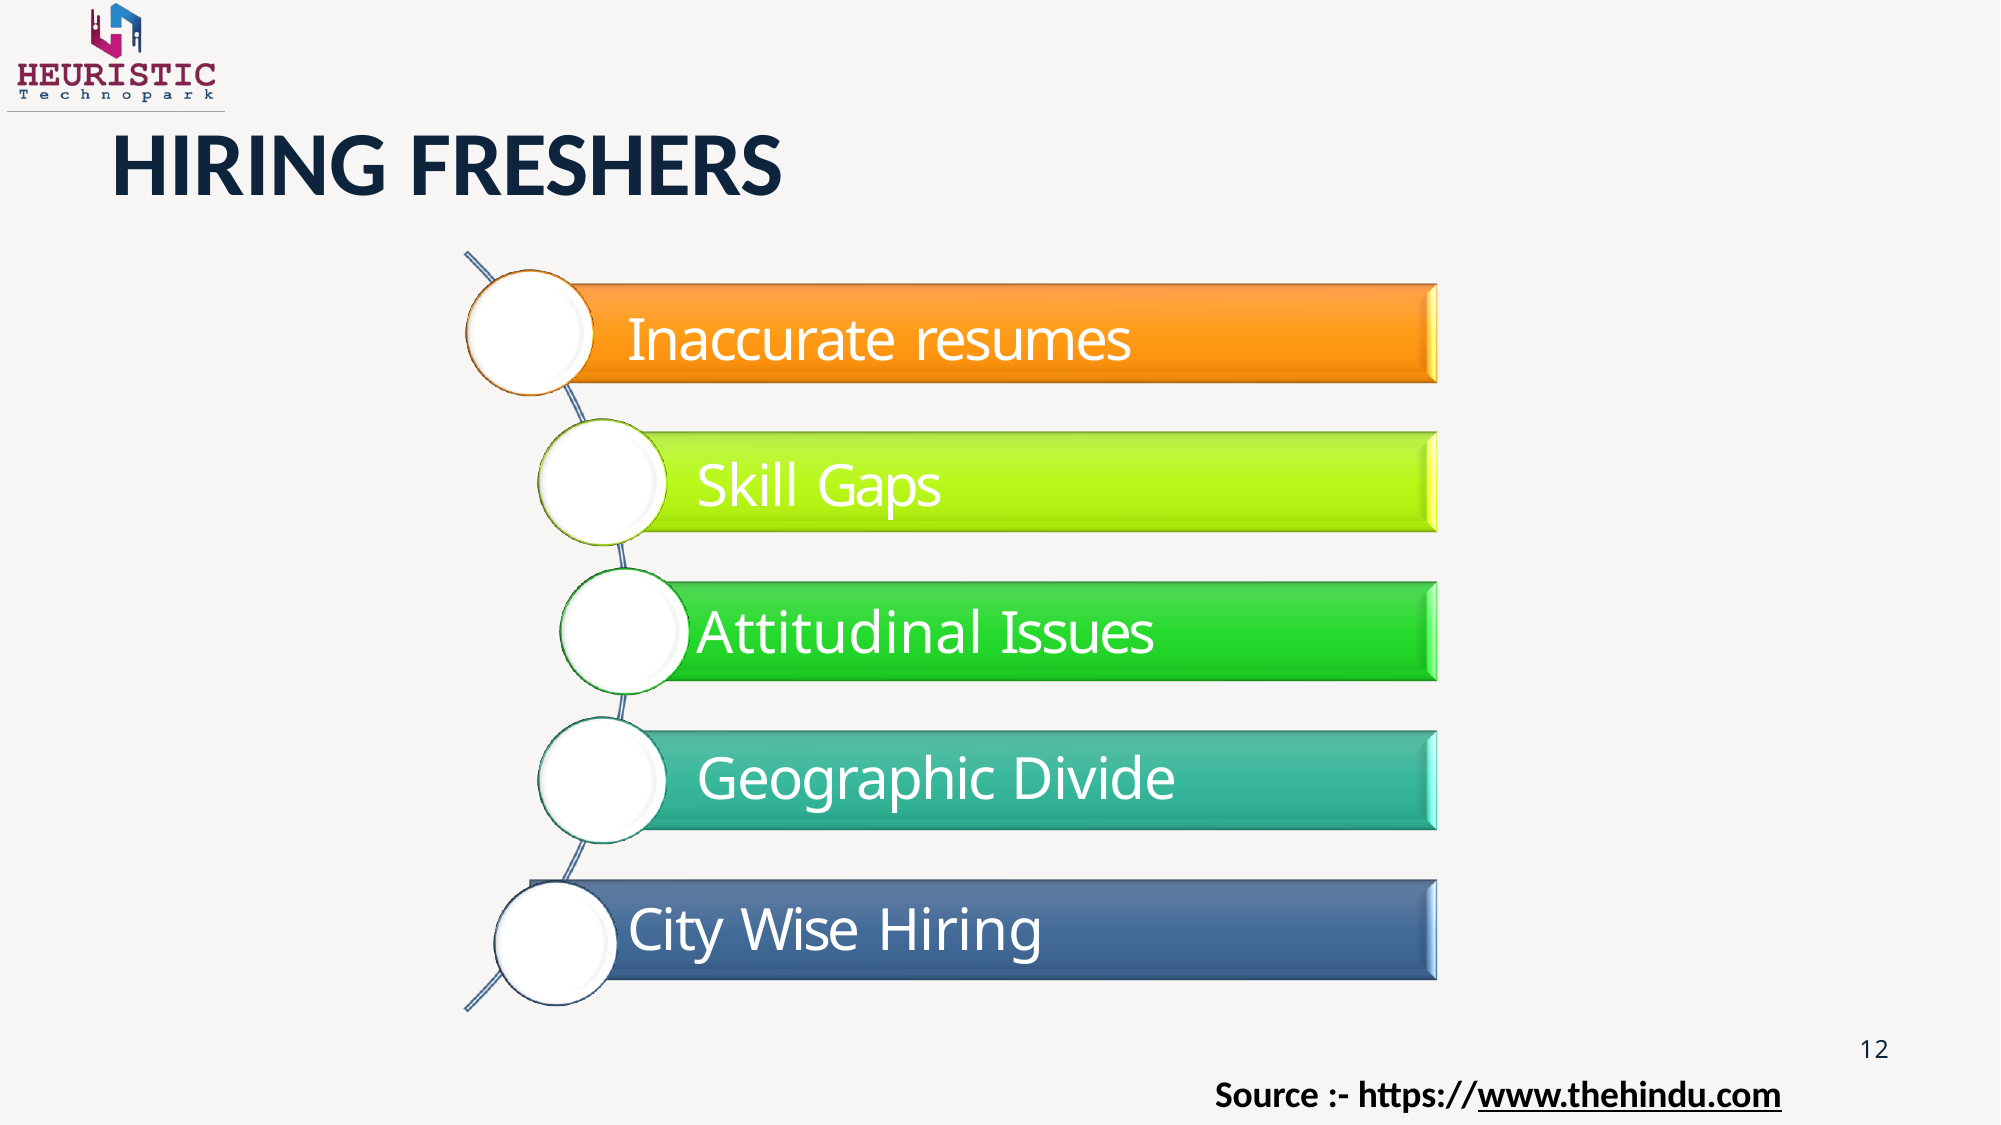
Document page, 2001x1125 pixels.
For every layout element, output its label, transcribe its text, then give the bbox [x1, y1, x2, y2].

text_box Source :- https://www.thehindu.com [1213, 1077, 1792, 1115]
picture [492, 879, 619, 1007]
picture [6, 1, 225, 112]
text_box 12 [1857, 1031, 1892, 1064]
title HIRING FRESHERS [109, 101, 788, 292]
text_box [462, 249, 1438, 1013]
